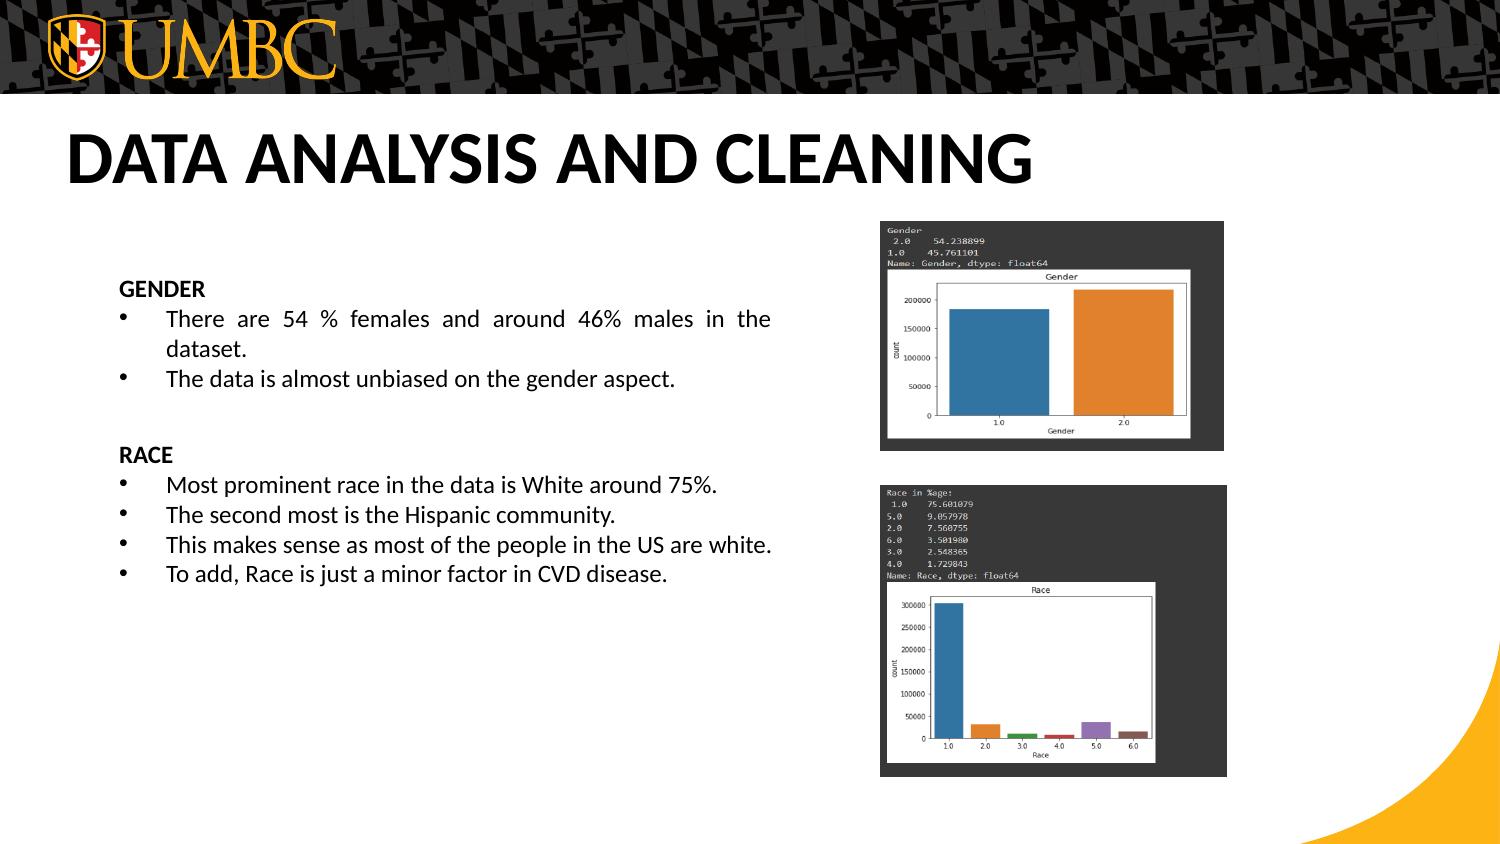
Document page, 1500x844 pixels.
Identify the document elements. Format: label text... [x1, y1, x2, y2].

picture [880, 221, 1225, 451]
picture [880, 484, 1227, 777]
text_box GENDER There are 54 % females and around 46% males in the dataset. The data is almost unbiased on the gender aspect. [104, 264, 788, 400]
title DATA ANALYSIS AND CLEANING [51, 98, 1147, 207]
text_box RACE Most prominent race in the data is White around 75%. The second most is the Hispanic community. This makes sense as most of the people in the US are white. To add, Race is just a minor factor in CVD disease. [104, 430, 792, 596]
picture [0, 0, 1500, 94]
picture [1299, 639, 1500, 844]
